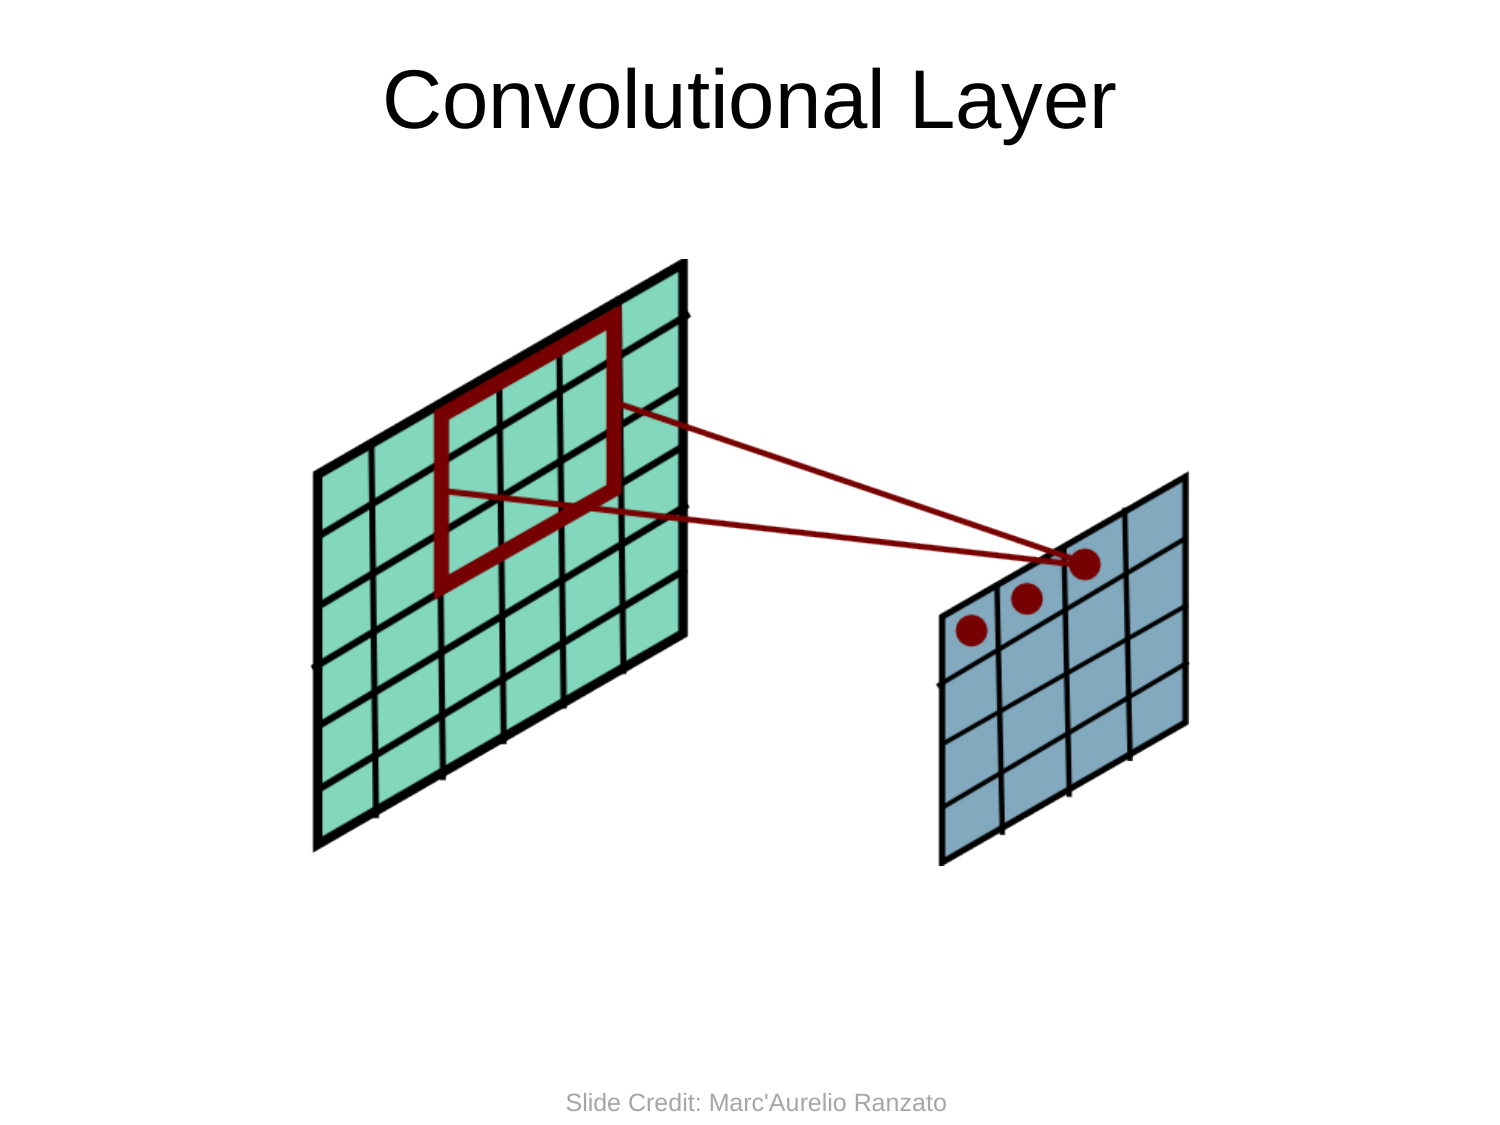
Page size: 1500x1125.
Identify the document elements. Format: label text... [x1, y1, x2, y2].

picture [309, 258, 1192, 866]
text_box Slide Credit: Marc'Aurelio Ranzato [550, 1079, 963, 1124]
text_box Convolutional Layer [112, 37, 1388, 150]
